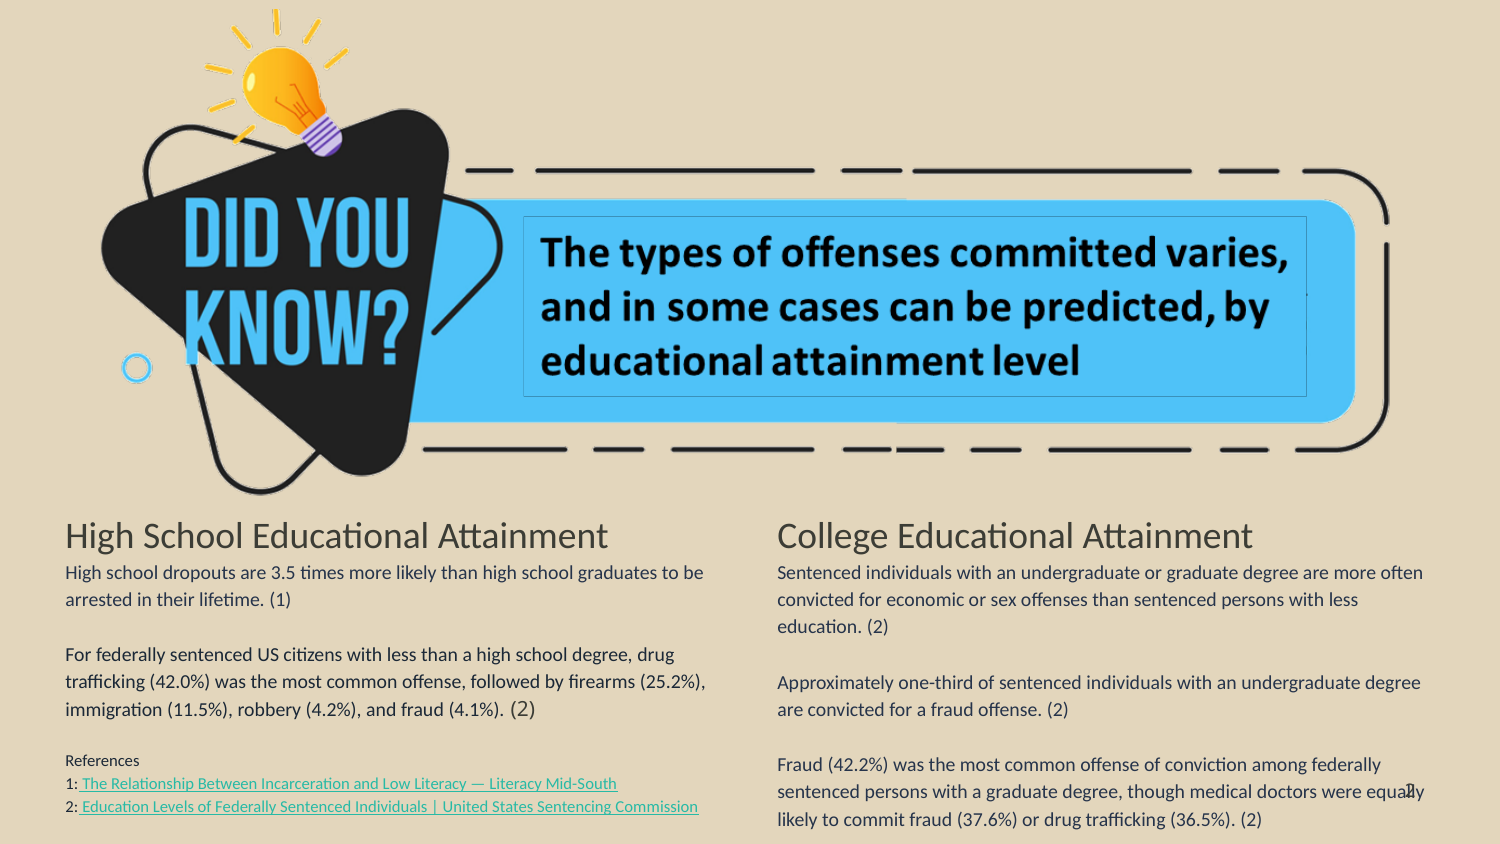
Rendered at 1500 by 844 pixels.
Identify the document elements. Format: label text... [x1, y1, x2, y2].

text_box College Educational Attainment Sentenced individuals with an undergraduate or graduate degree are more often convicted for economic or sex offenses than sentenced persons with less education. (2) Approximately one-third of sentenced individuals with an undergraduate degree are convicted for a fraud offense. (2) Fraud (42.2%) was the most common offense of conviction among federally sentenced persons with a graduate degree, though medical doctors were equally likely to commit fraud (37.6%) or drug trafficking (36.5%). (2) [762, 534, 1389, 732]
picture [91, 9, 1500, 526]
text_box References 1: The Relationship Between Incarceration and Low Literacy — Literacy Mid-South 2: Education Levels of Federally Sentenced Individuals | United States Sentencing Commission [50, 731, 772, 831]
text_box High School Educational Attainment High school dropouts are 3.5 times more likely than high school graduates to be arrested in their lifetime. (1) For federally sentenced US citizens with less than a high school degree, drug trafficking (42.0%) was the most common offense, followed by firearms (25.2%), immigration (11.5%), robbery (4.2%), and fraud (4.1%). (2) [50, 489, 743, 731]
slide_number ‹#› [1389, 534, 1480, 844]
